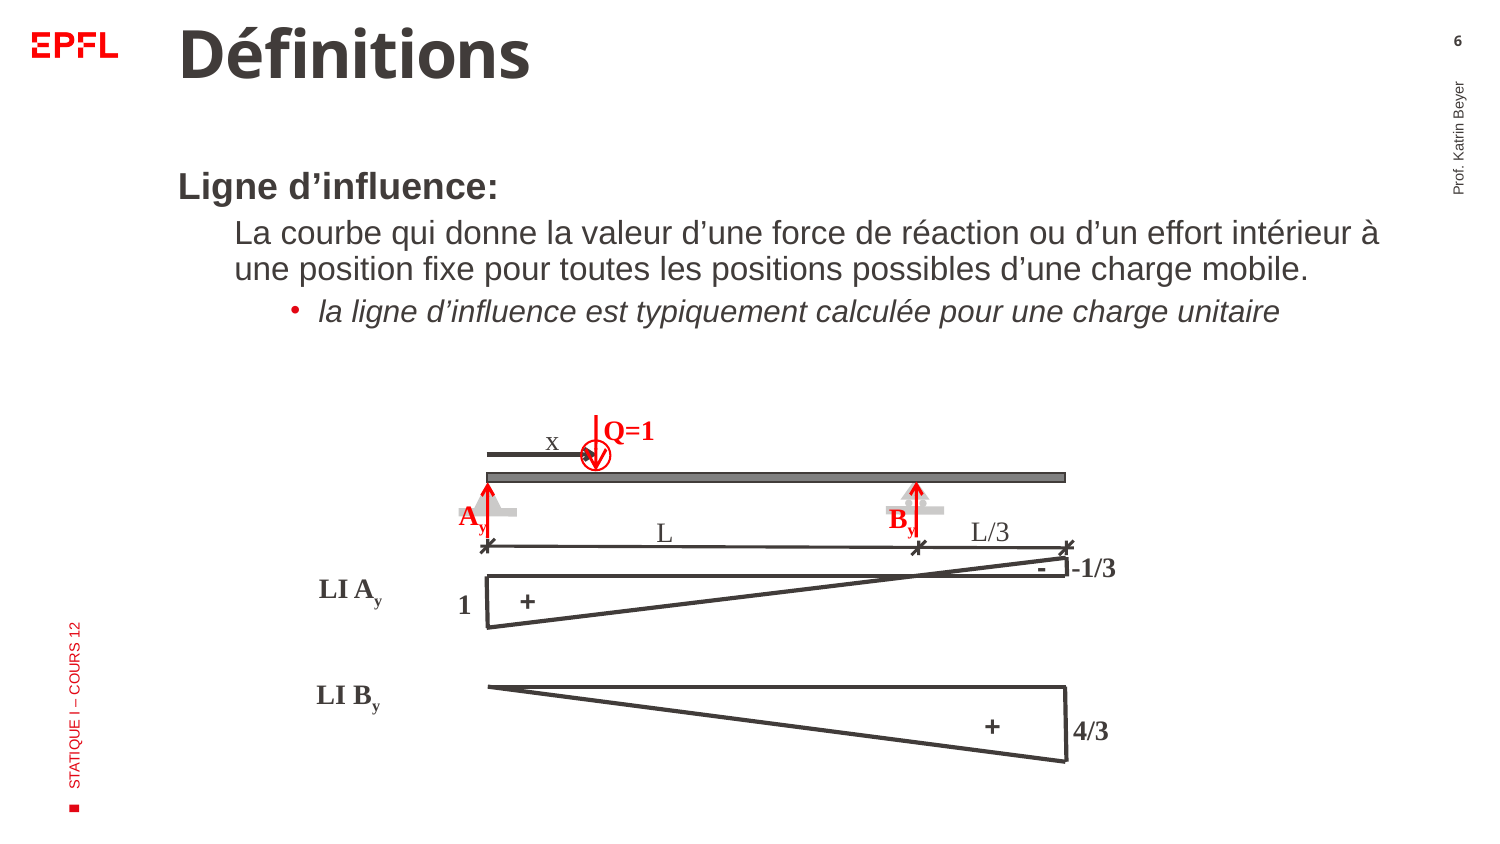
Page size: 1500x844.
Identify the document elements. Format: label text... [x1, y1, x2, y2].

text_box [300, 405, 1123, 762]
slide_number STATIQUE I – COURS 12 [0, 256, 149, 805]
list Ligne d’influence: La courbe qui donne la valeur d’une force de réaction ou d’un effort intérieur à une position fixe pour toutes les positions possibles d’une charge mobile. la ligne d’influence est typiquement calculée pour une charge unitaire [148, 159, 1415, 367]
footer Prof. Katrin Beyer [1415, 59, 1500, 641]
picture [21, 21, 129, 69]
slide_number 6 [1415, 32, 1500, 59]
title Définitions [148, 21, 1300, 198]
